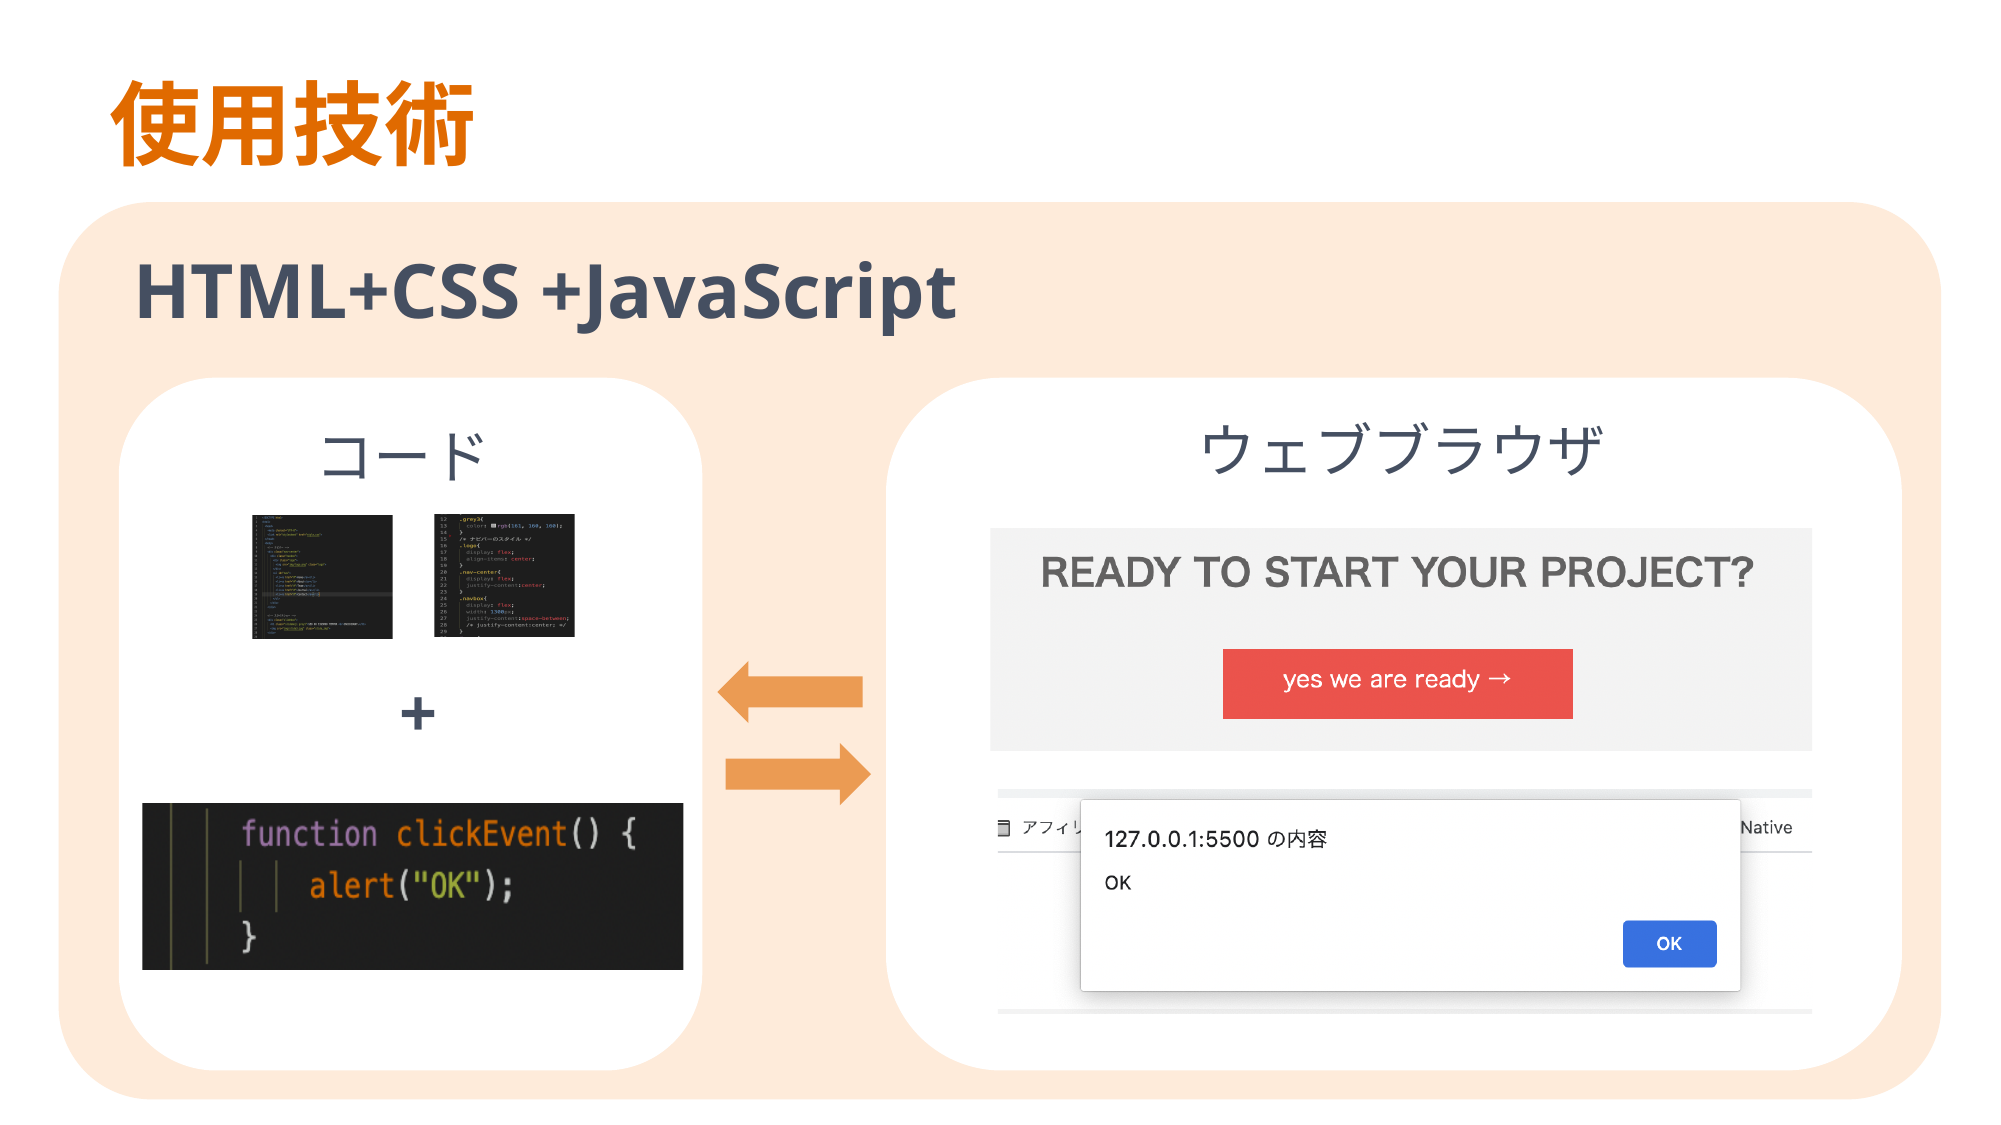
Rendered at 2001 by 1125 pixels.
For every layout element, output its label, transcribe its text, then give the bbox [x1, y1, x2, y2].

text_box + [384, 663, 453, 759]
picture [434, 513, 575, 637]
picture [142, 803, 684, 973]
picture [997, 789, 1813, 1014]
text_box コード [301, 413, 506, 498]
text_box [715, 658, 864, 726]
text_box [724, 740, 873, 808]
text_box [884, 376, 1903, 1072]
picture [990, 528, 1813, 751]
picture [252, 515, 393, 639]
text_box [117, 376, 704, 1072]
title 使用技術 [94, 19, 1820, 238]
text_box HTML+CSS +JavaScript [118, 235, 1070, 341]
text_box ウェブブラウザ [1183, 406, 1621, 492]
text_box [57, 201, 1943, 1101]
